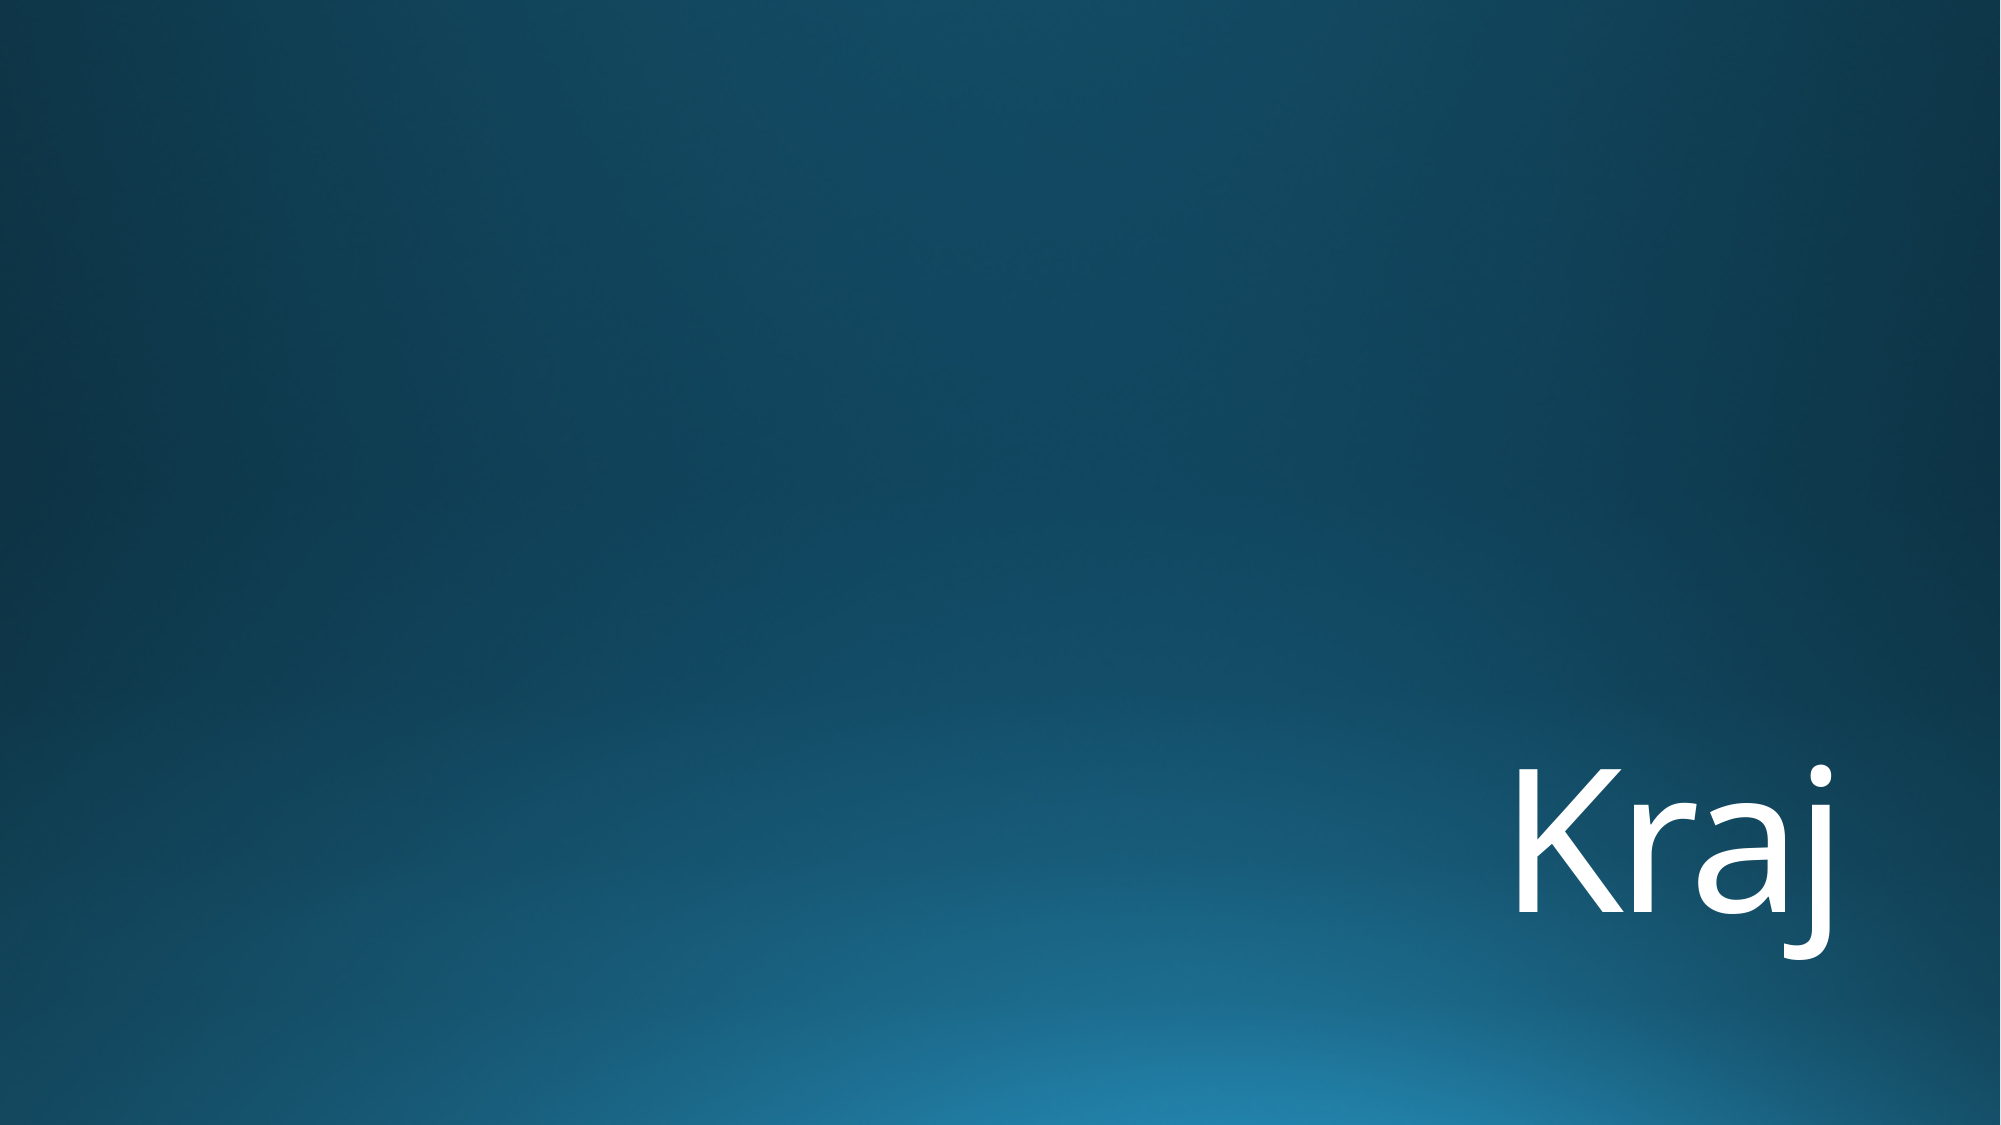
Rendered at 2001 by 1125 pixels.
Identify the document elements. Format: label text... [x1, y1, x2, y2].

picture [0, 0, 2001, 1125]
title Kraj [362, 732, 1863, 1002]
